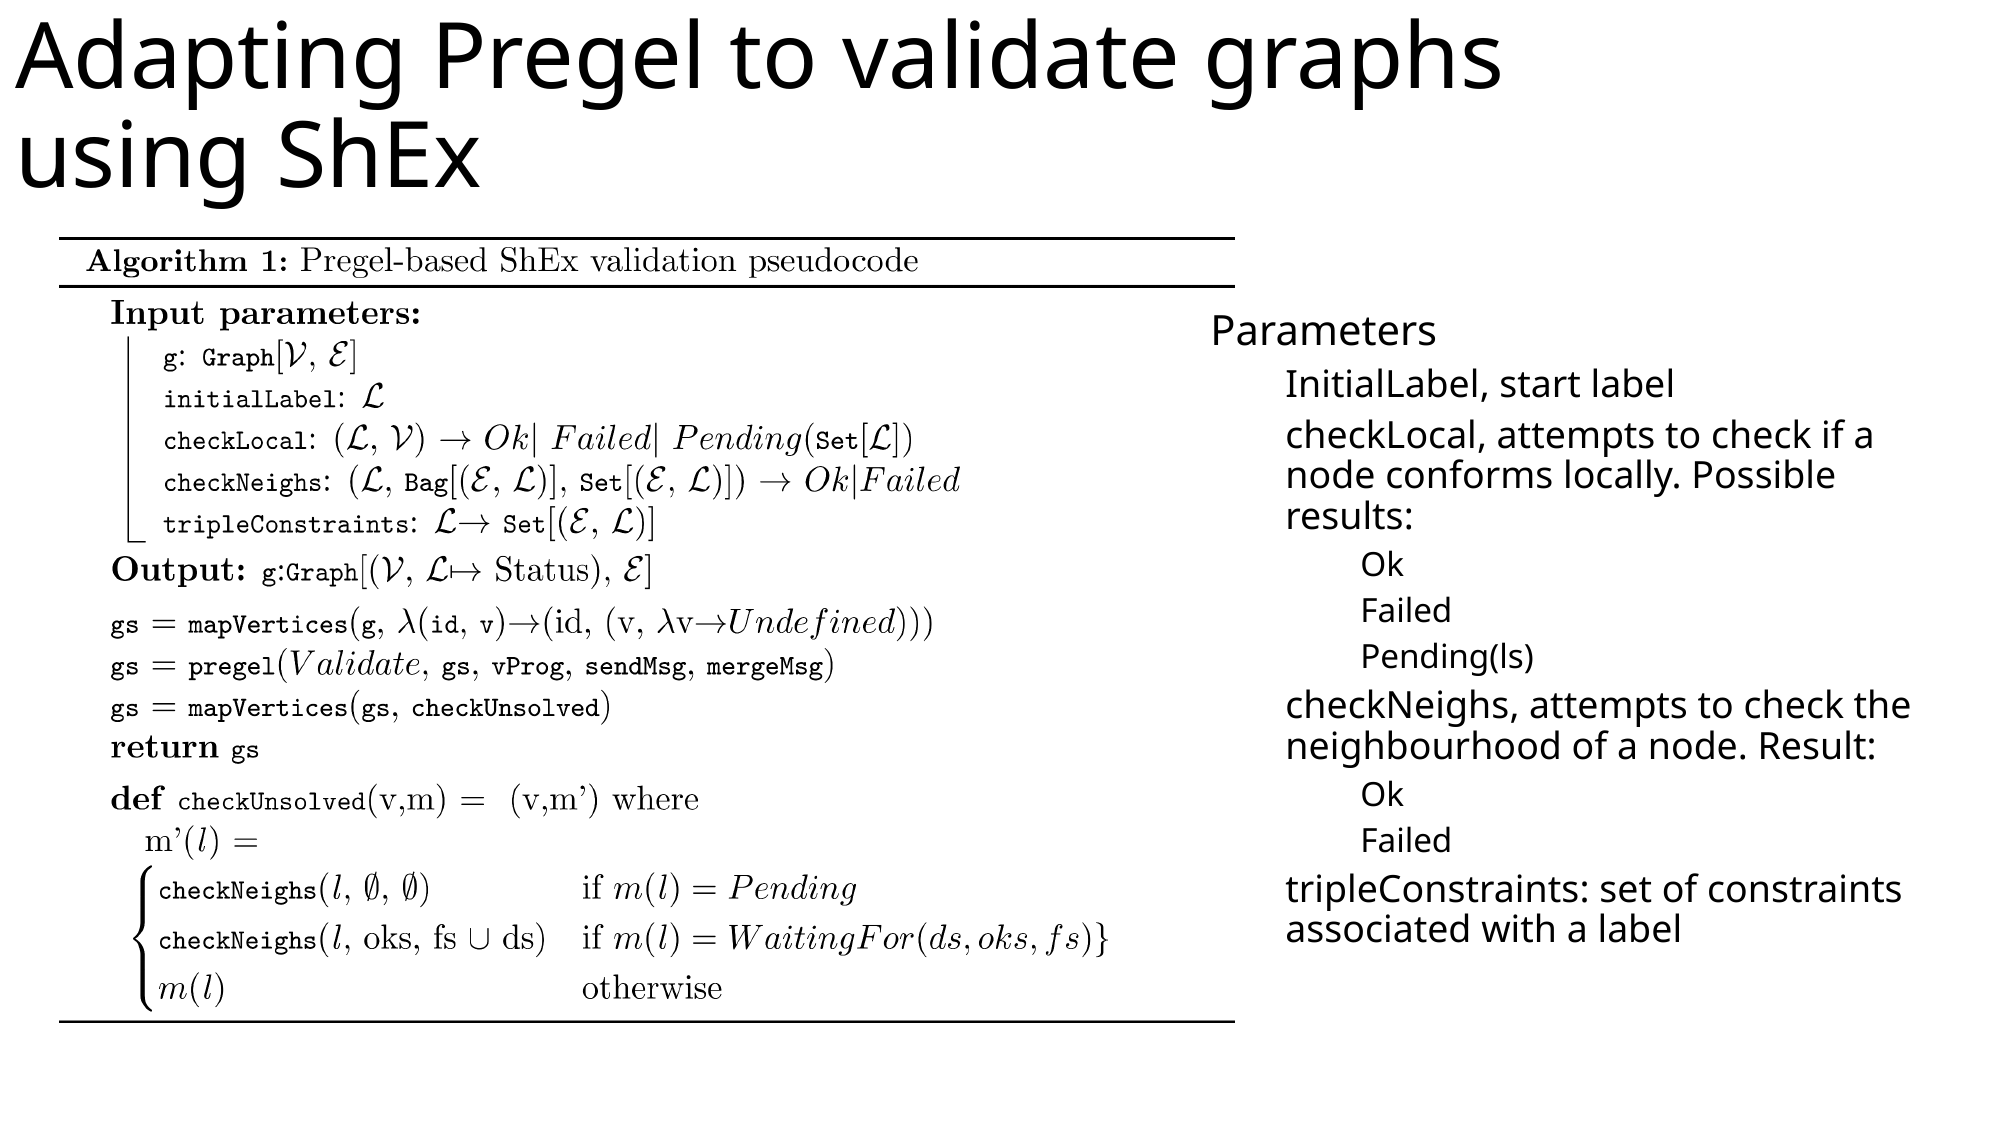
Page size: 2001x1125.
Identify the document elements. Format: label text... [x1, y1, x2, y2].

title Adapting Pregel to validate graphs using ShEx [0, 0, 1725, 218]
picture [59, 237, 1235, 1023]
list Parameters InitialLabel, start label checkLocal, attempts to check if a node conforms locally. Possible results: Ok Failed Pending(ls) checkNeighs, attempts to check the neighbourhood of a node. Result: Ok Failed tripleConstraints: set of constraints associated with a label [1235, 302, 1977, 971]
